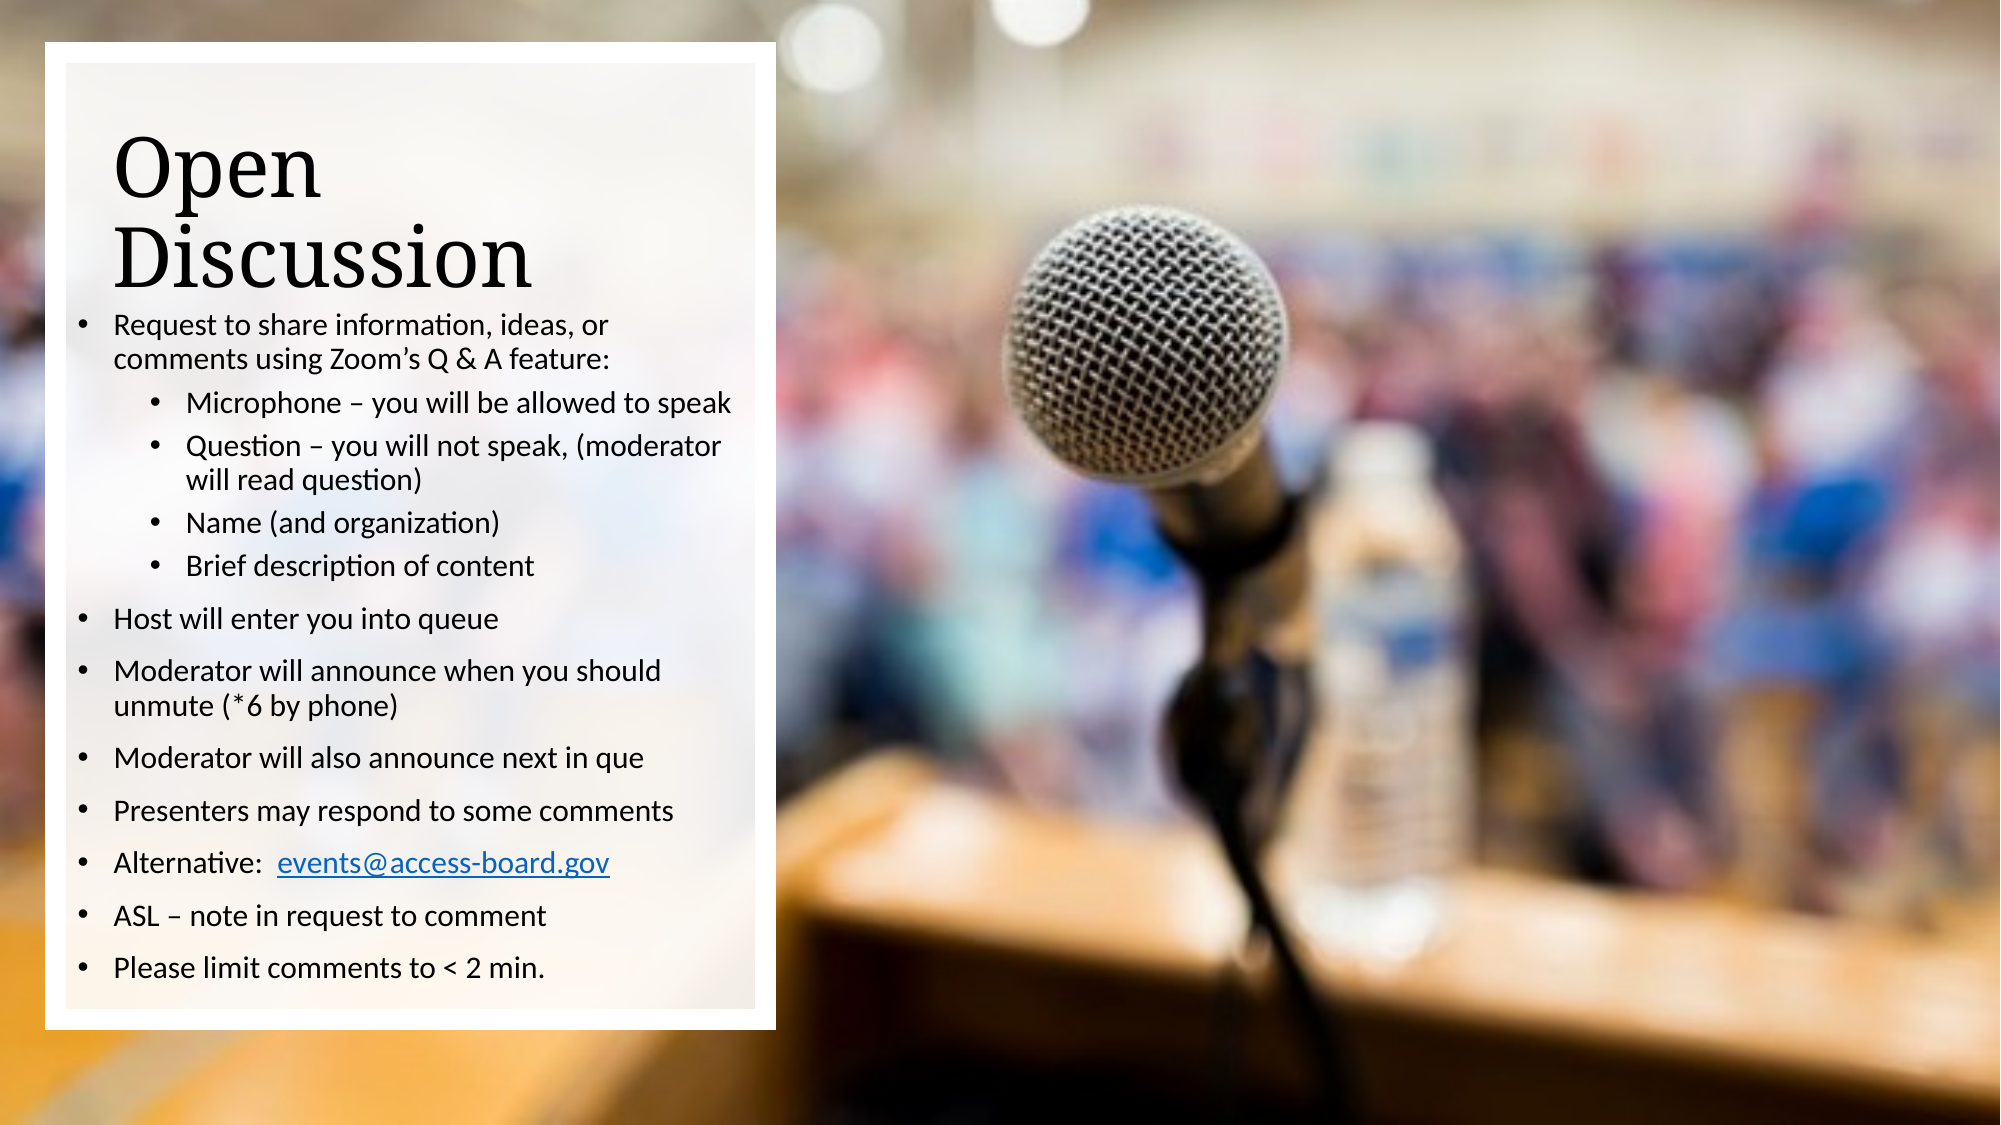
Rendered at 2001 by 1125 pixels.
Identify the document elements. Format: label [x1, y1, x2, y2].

list [0, 0, 2000, 1125]
